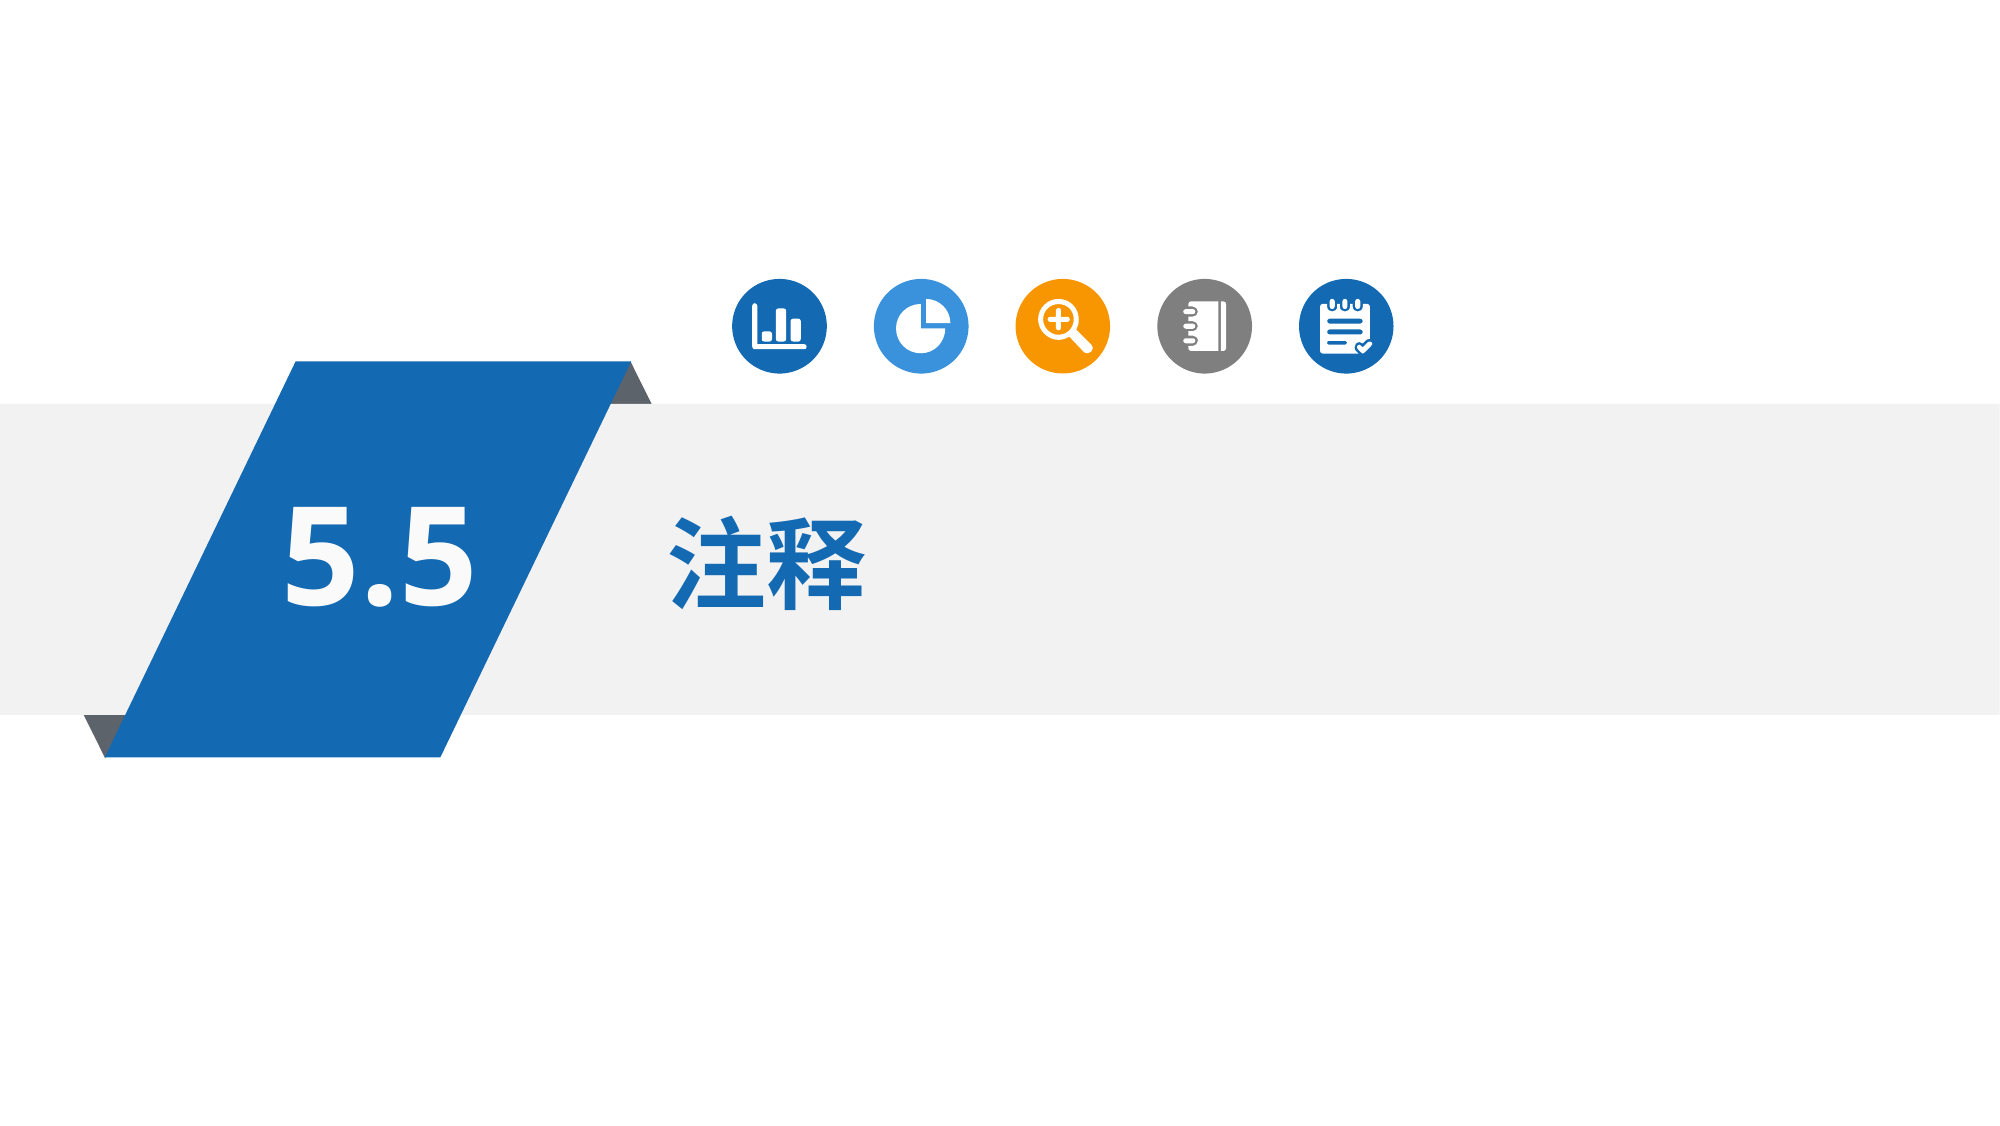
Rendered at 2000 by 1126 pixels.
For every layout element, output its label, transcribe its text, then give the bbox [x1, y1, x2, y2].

text_box 注释 [651, 494, 1036, 630]
text_box 5.5 [266, 460, 552, 641]
